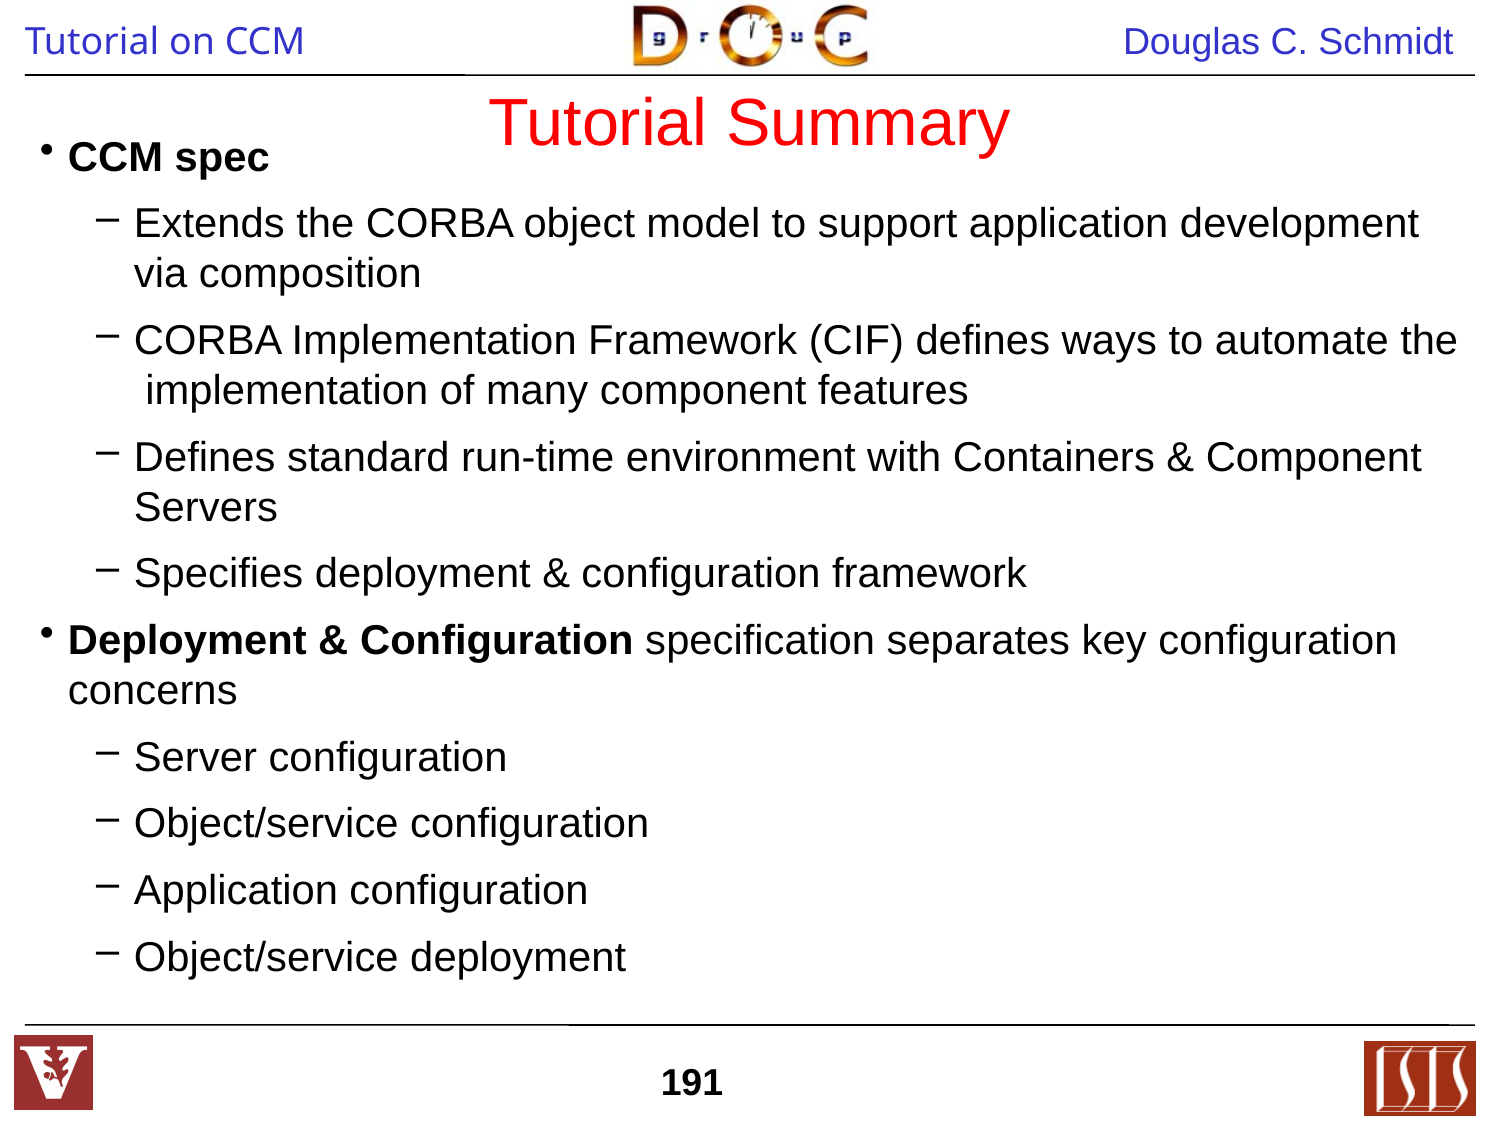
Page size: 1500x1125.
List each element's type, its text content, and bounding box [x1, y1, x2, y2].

picture [624, 0, 875, 71]
picture [1364, 1041, 1476, 1116]
list CCM spec Extends the CORBA object model to support application development via composition CORBA Implementation Framework (CIF) defines ways to automate the implementation of many component features Defines standard run-time environment with Containers & Component Servers Specifies deployment & configuration framework Deployment & Configuration specification separates key configuration concerns Server configuration Object/service configuration Application configuration Object/service deployment [24, 121, 1476, 923]
picture [14, 1035, 93, 1110]
title Tutorial Summary [24, 87, 1476, 121]
